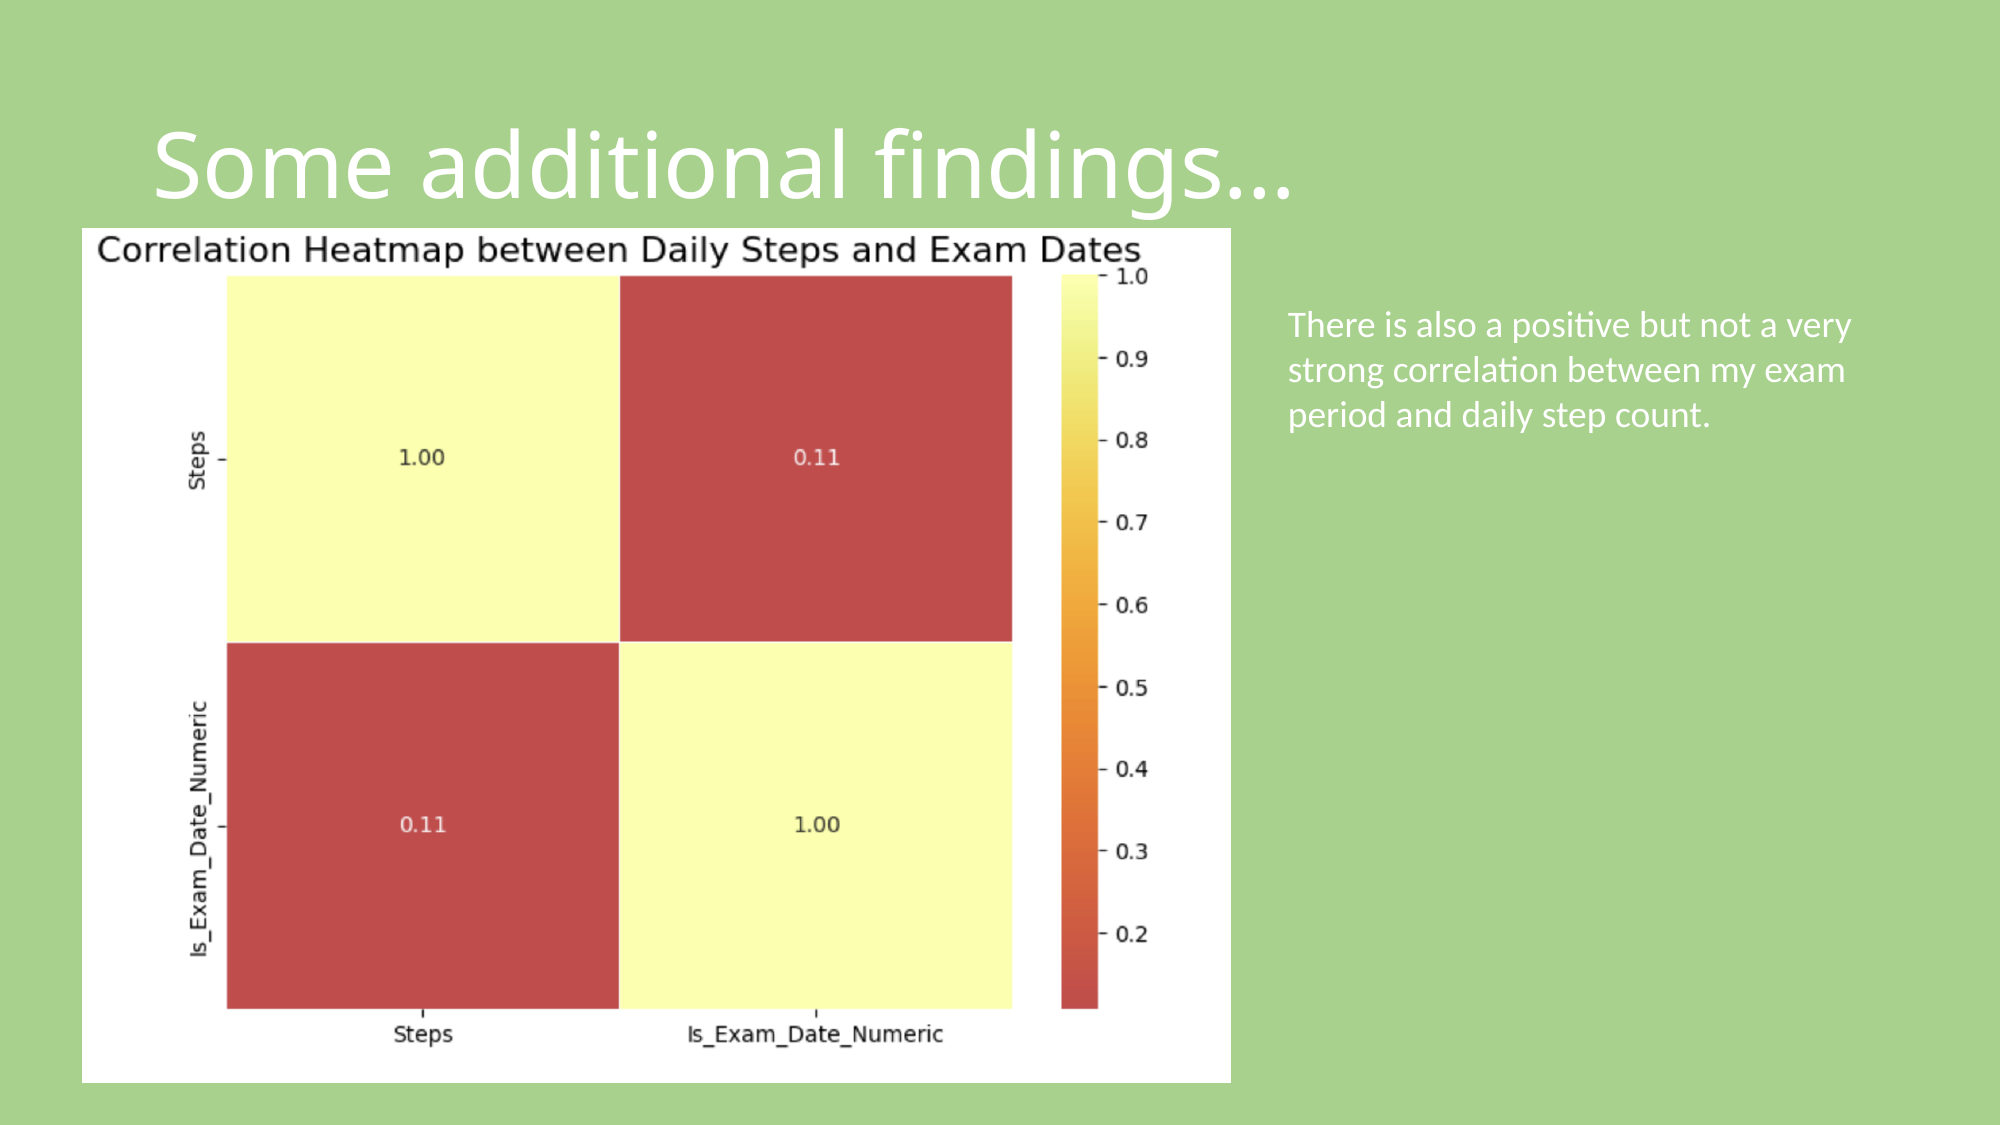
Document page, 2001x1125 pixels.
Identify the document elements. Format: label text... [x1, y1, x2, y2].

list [82, 228, 1231, 1083]
title Some additional findings… [137, 59, 1863, 278]
text_box There is also a positive but not a very strong correlation between my exam period and daily step count. [1273, 292, 1968, 443]
